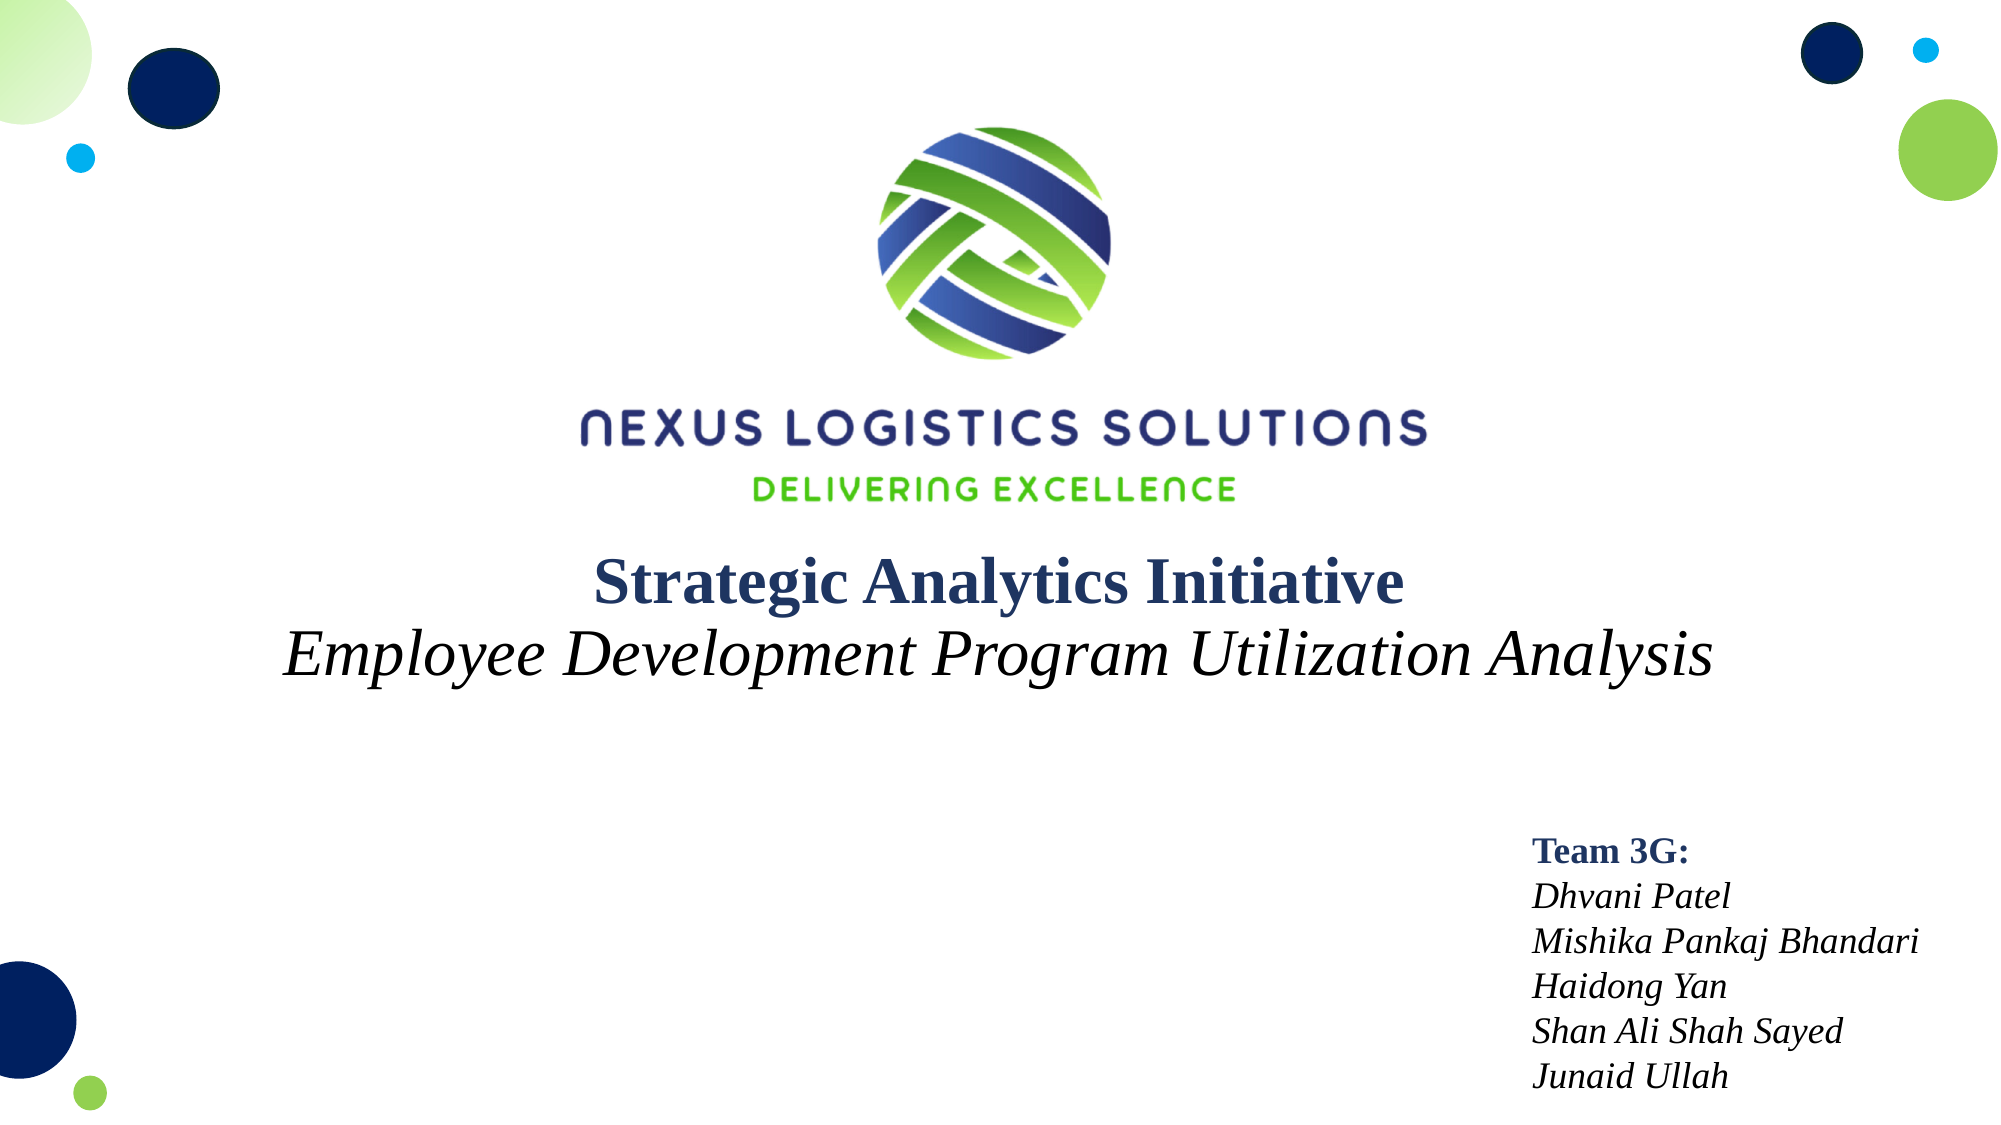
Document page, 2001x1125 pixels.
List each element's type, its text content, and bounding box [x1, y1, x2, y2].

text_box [0, 962, 106, 1110]
text_box Team 3G: Dhvani Patel Mishika Pankaj Bhandari Haidong Yan Shan Ali Shah Sayed Junaid Ullah [1517, 818, 1971, 1104]
text_box [461, 522, 1488, 584]
title Strategic Analytics Initiative Employee Development Program Utilization Analysis [255, 522, 1745, 698]
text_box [0, 0, 219, 172]
picture [553, 98, 1447, 524]
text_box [1801, 23, 1997, 200]
